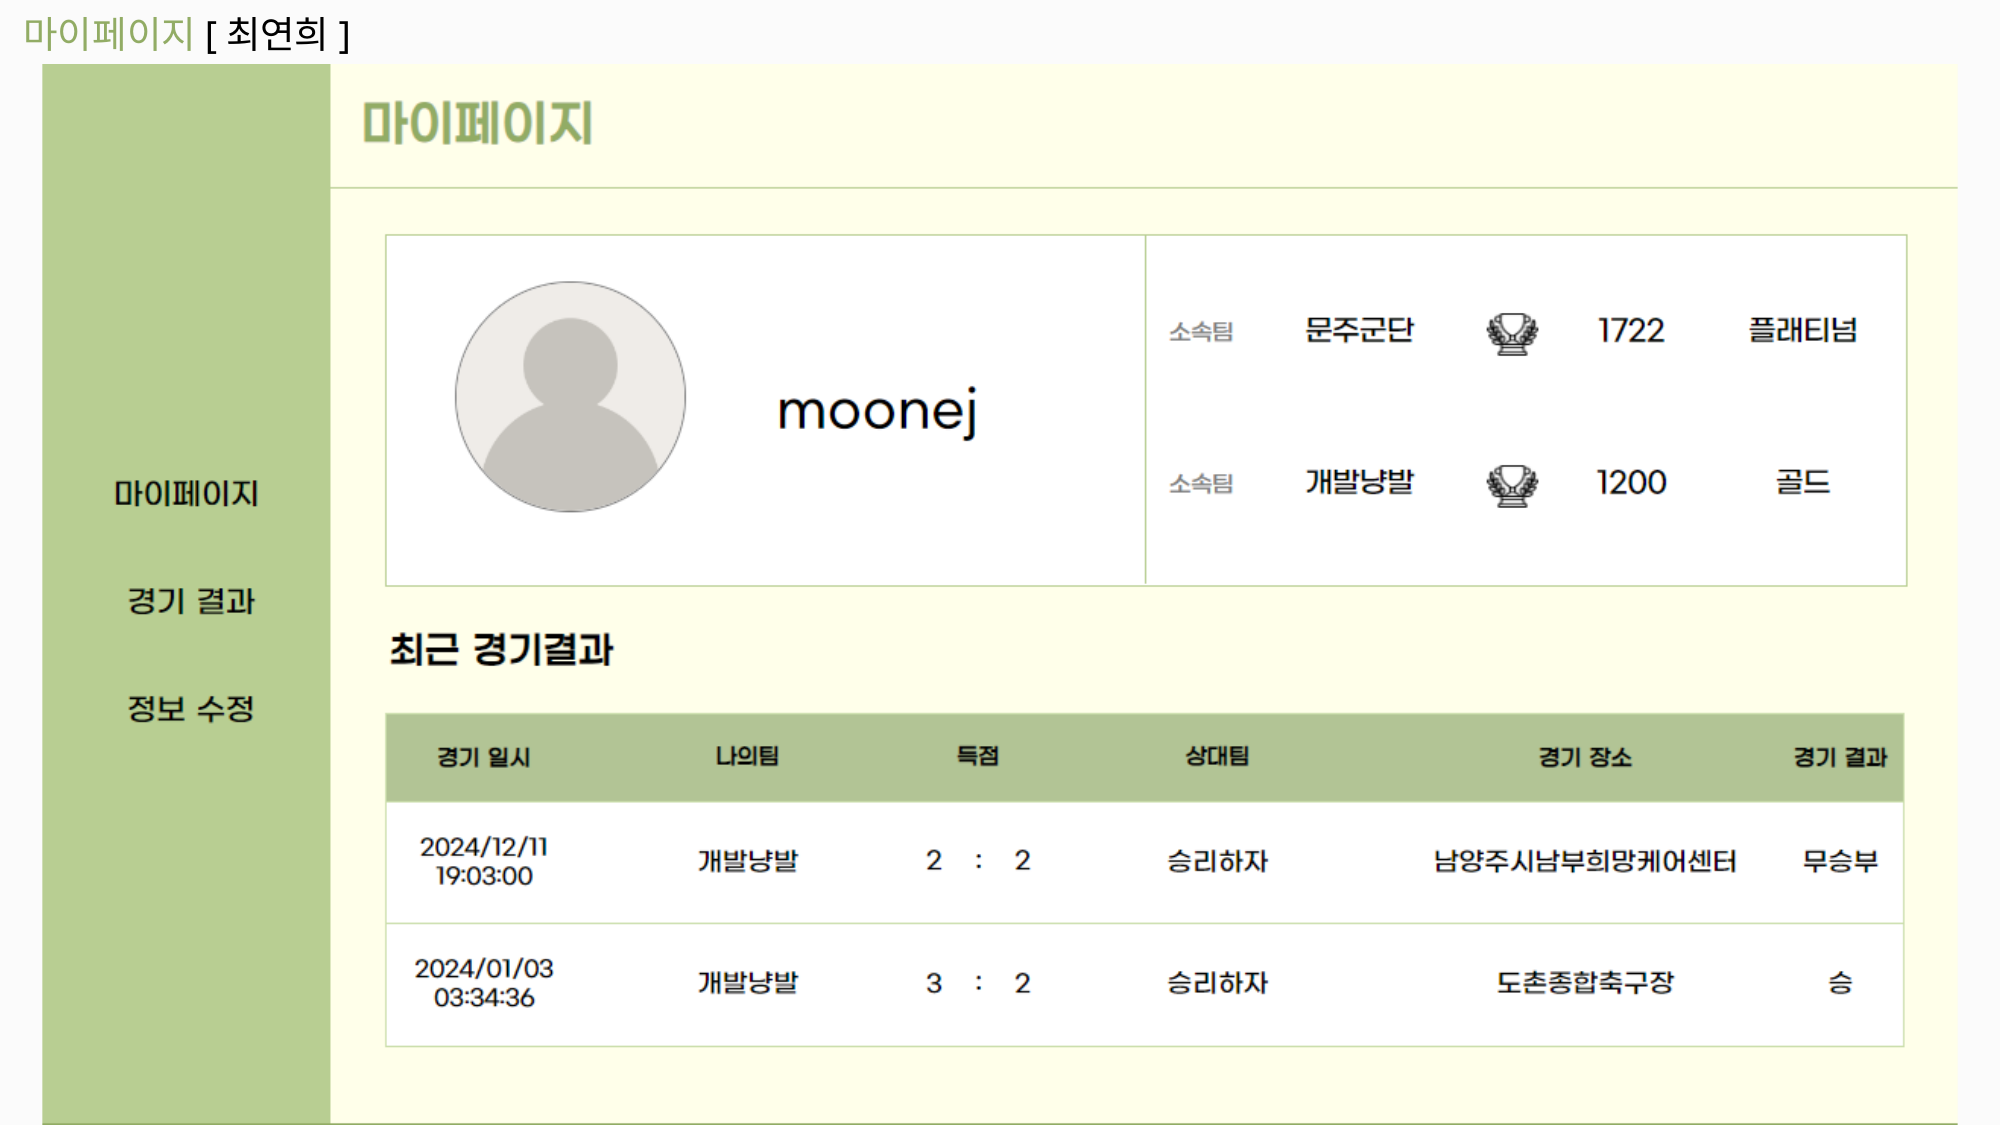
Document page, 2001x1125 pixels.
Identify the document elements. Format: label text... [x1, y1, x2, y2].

picture [41, 64, 1959, 1125]
text_box 마이페이지[최연희] [8, 4, 366, 64]
